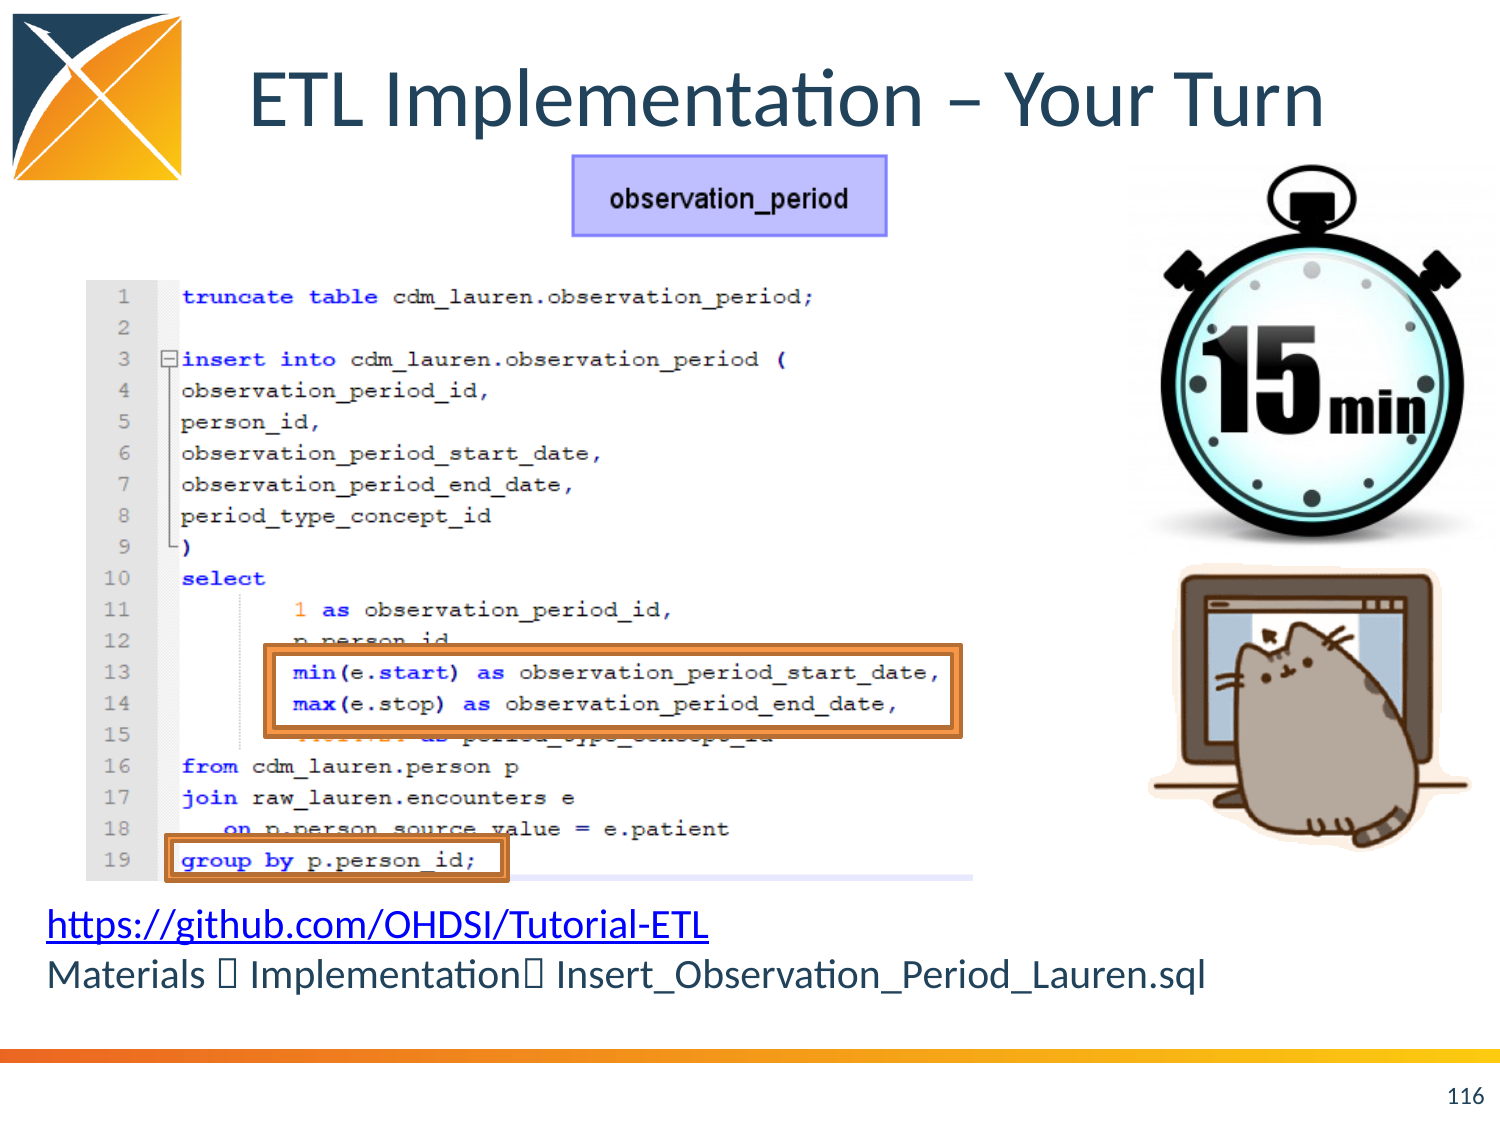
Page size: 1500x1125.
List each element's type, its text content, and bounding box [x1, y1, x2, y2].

picture [563, 142, 899, 250]
picture [0, 0, 206, 200]
text_box https://github.com/OHDSI/Tutorial-ETL Materials  Implementation Insert_Observation_Period_Lauren.sql [31, 889, 1500, 1005]
slide_number 116 [1149, 1065, 1500, 1125]
text_box ETL Implementation – Your Turn [187, 24, 1388, 163]
picture [86, 280, 973, 881]
picture [1113, 162, 1500, 903]
